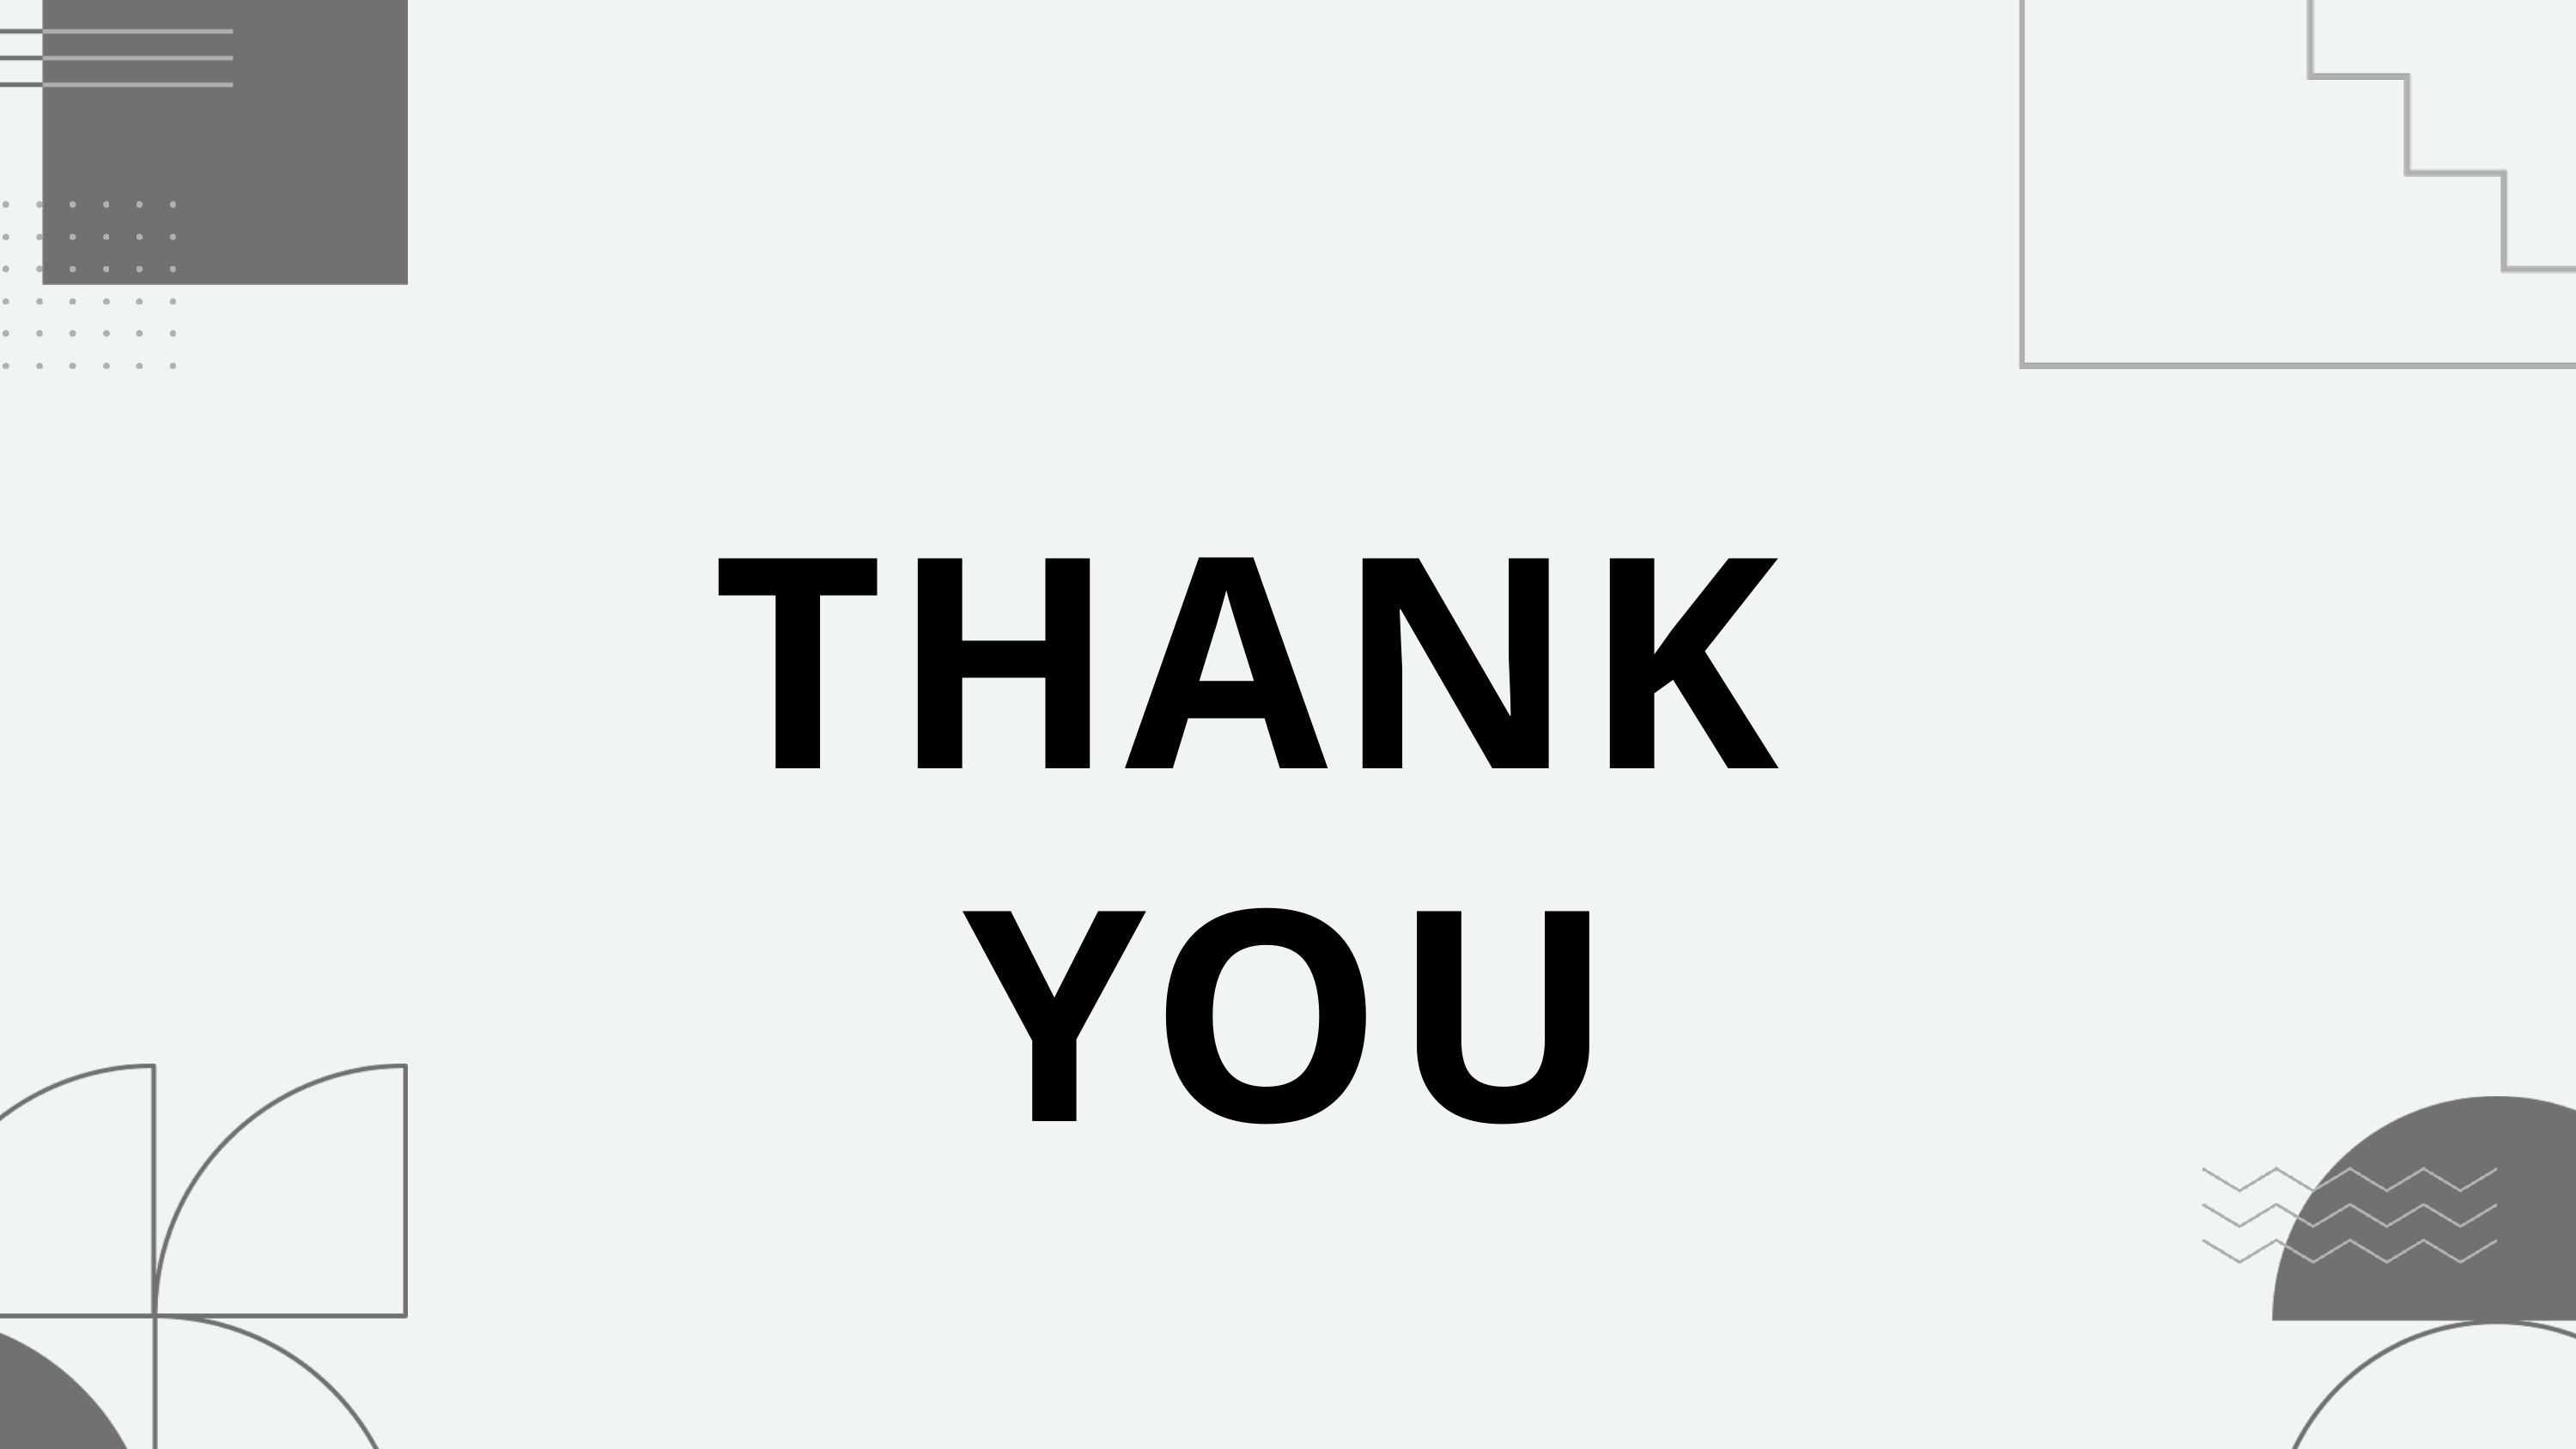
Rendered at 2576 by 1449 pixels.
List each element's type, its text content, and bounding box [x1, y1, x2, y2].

text_box [0, 1064, 408, 1449]
text_box [2202, 1167, 2498, 1264]
text_box [0, 201, 176, 369]
text_box [2019, 0, 2576, 369]
text_box [2270, 1096, 2576, 1449]
text_box THANK YOU [228, 474, 2350, 1180]
text_box [0, 0, 409, 285]
